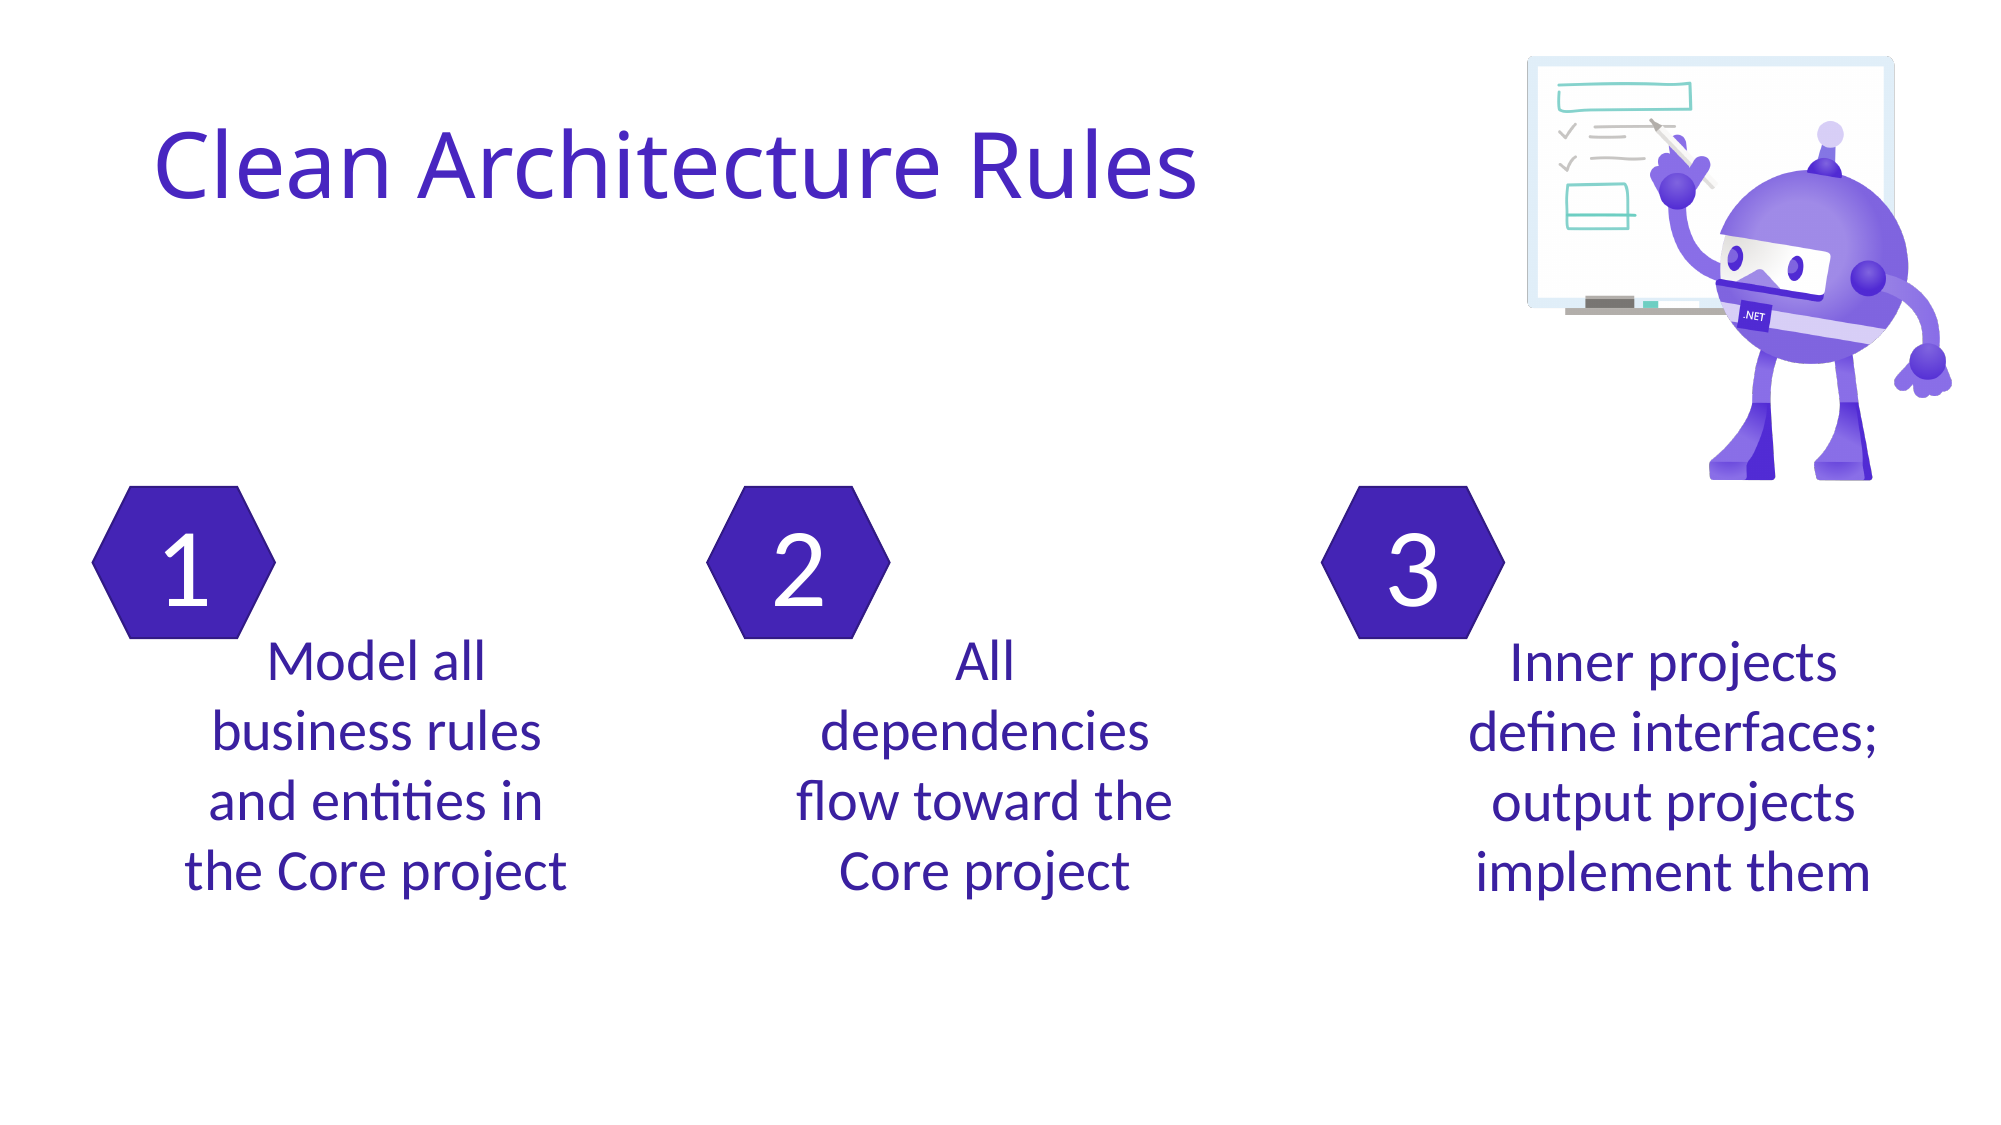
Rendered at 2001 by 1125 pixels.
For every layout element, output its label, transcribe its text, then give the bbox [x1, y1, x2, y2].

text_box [69, 486, 299, 639]
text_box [1298, 486, 1528, 639]
picture [1527, 55, 1953, 481]
title Clean Architecture Rules [137, 59, 1527, 278]
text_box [683, 486, 913, 639]
text_box Model all business rules and entities in the Core project [164, 614, 589, 910]
text_box Inner projects define interfaces; output projects implement them [1417, 616, 1931, 911]
text_box All dependencies flow toward the Core project [773, 614, 1198, 910]
